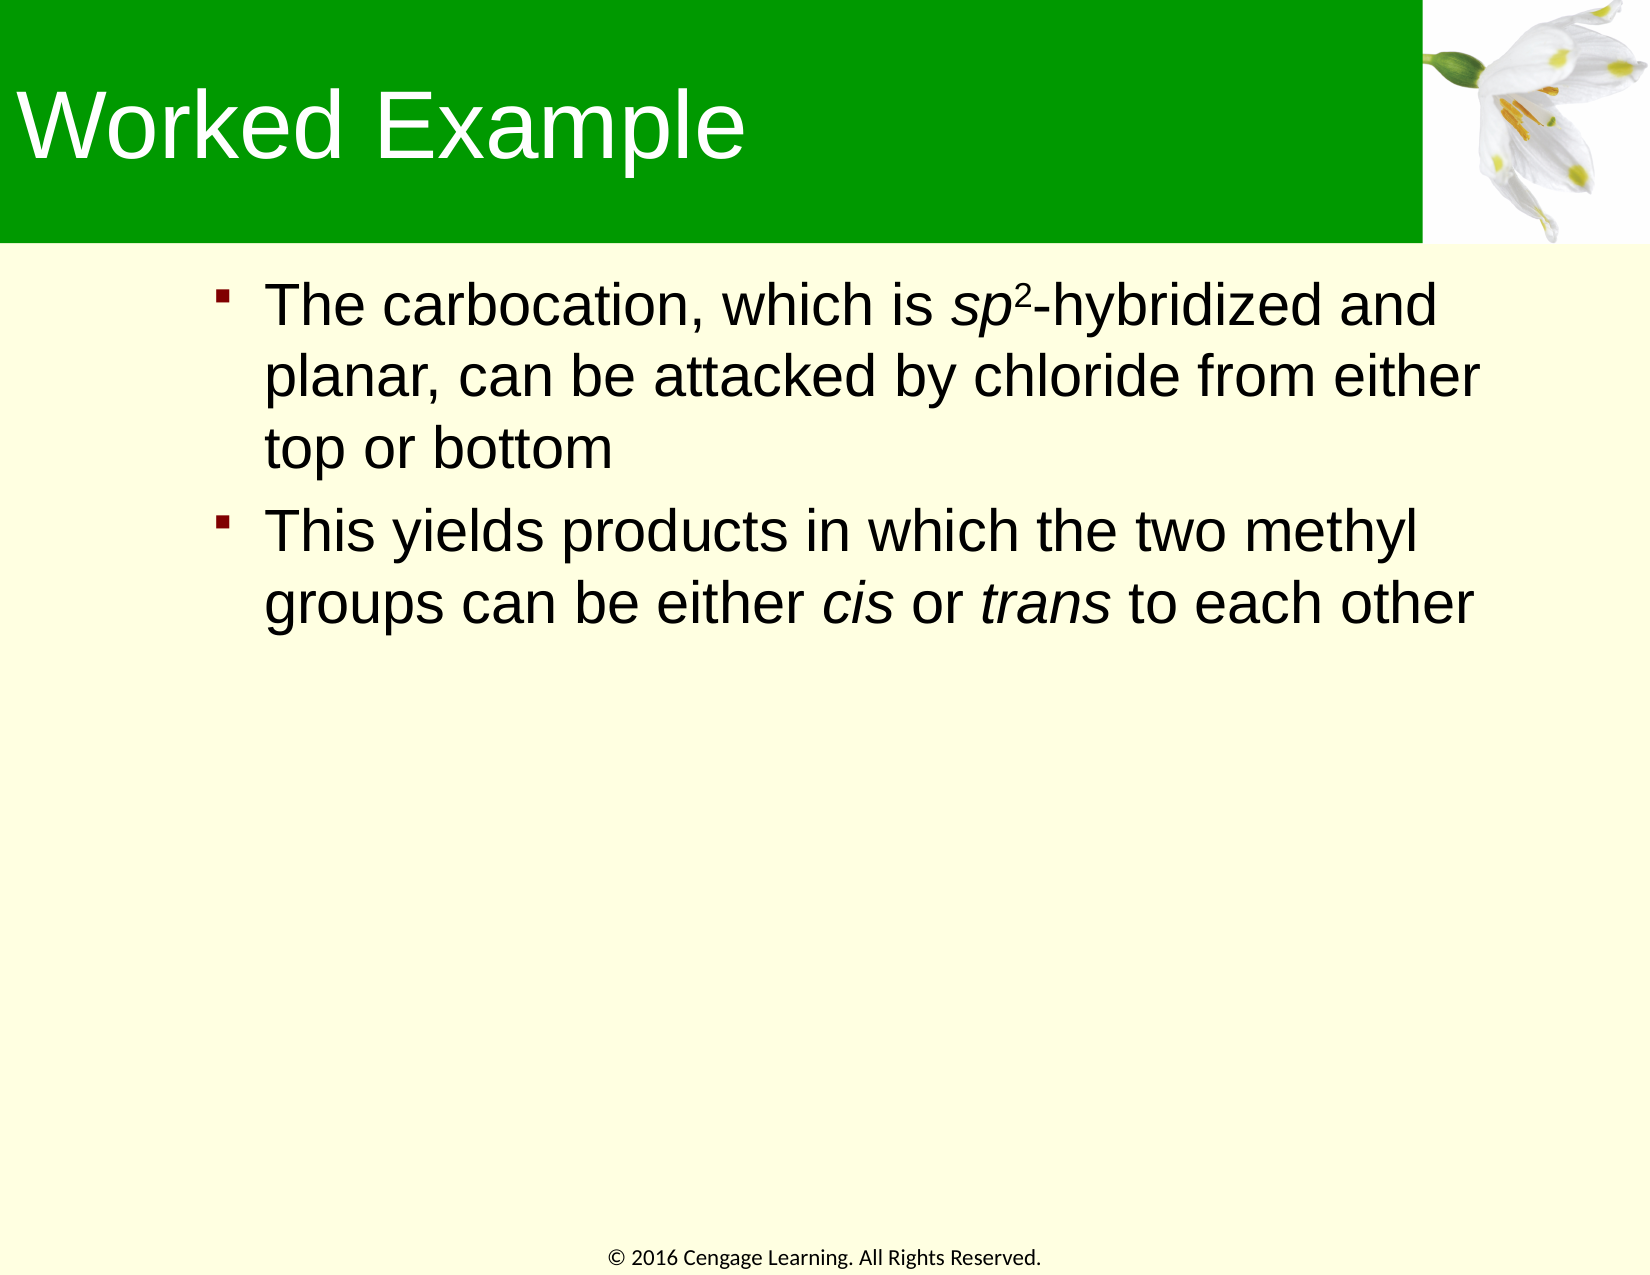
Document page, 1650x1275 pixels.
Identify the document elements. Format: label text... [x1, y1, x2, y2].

list The carbocation, which is sp2-hybridized and planar, can be attacked by chloride from either top or bottom This yields products in which the two methyl groups can be either cis or trans to each other [113, 257, 1595, 1207]
title Worked Example [0, 0, 1417, 241]
picture [1422, 0, 1650, 244]
